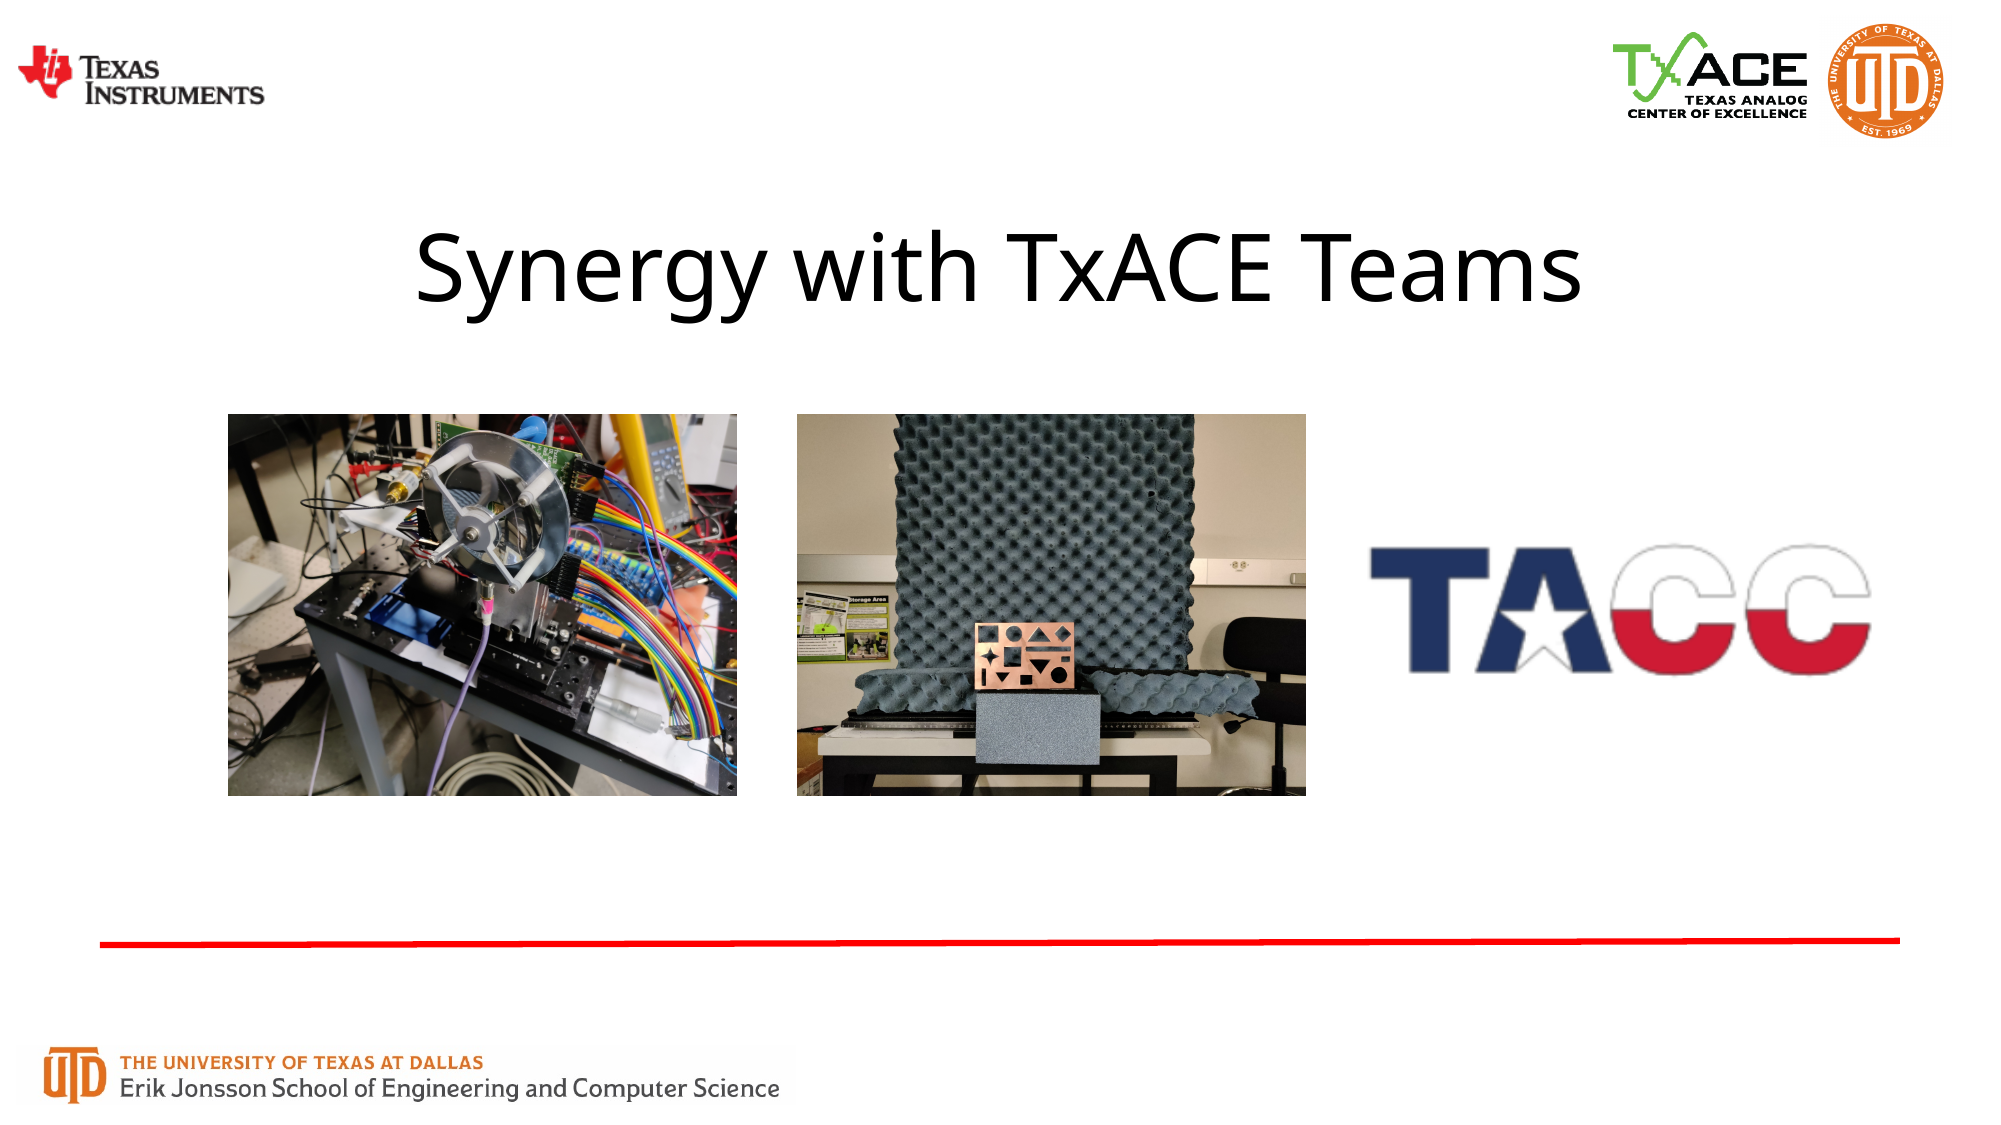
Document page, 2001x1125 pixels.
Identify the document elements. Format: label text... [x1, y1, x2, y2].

picture [797, 414, 1306, 796]
picture [1819, 15, 1952, 147]
picture [16, 18, 267, 132]
picture [1613, 32, 1807, 118]
picture [1351, 521, 1887, 689]
picture [228, 414, 737, 796]
title Synergy with TxACE Teams [249, 184, 1750, 330]
picture [16, 1045, 796, 1105]
